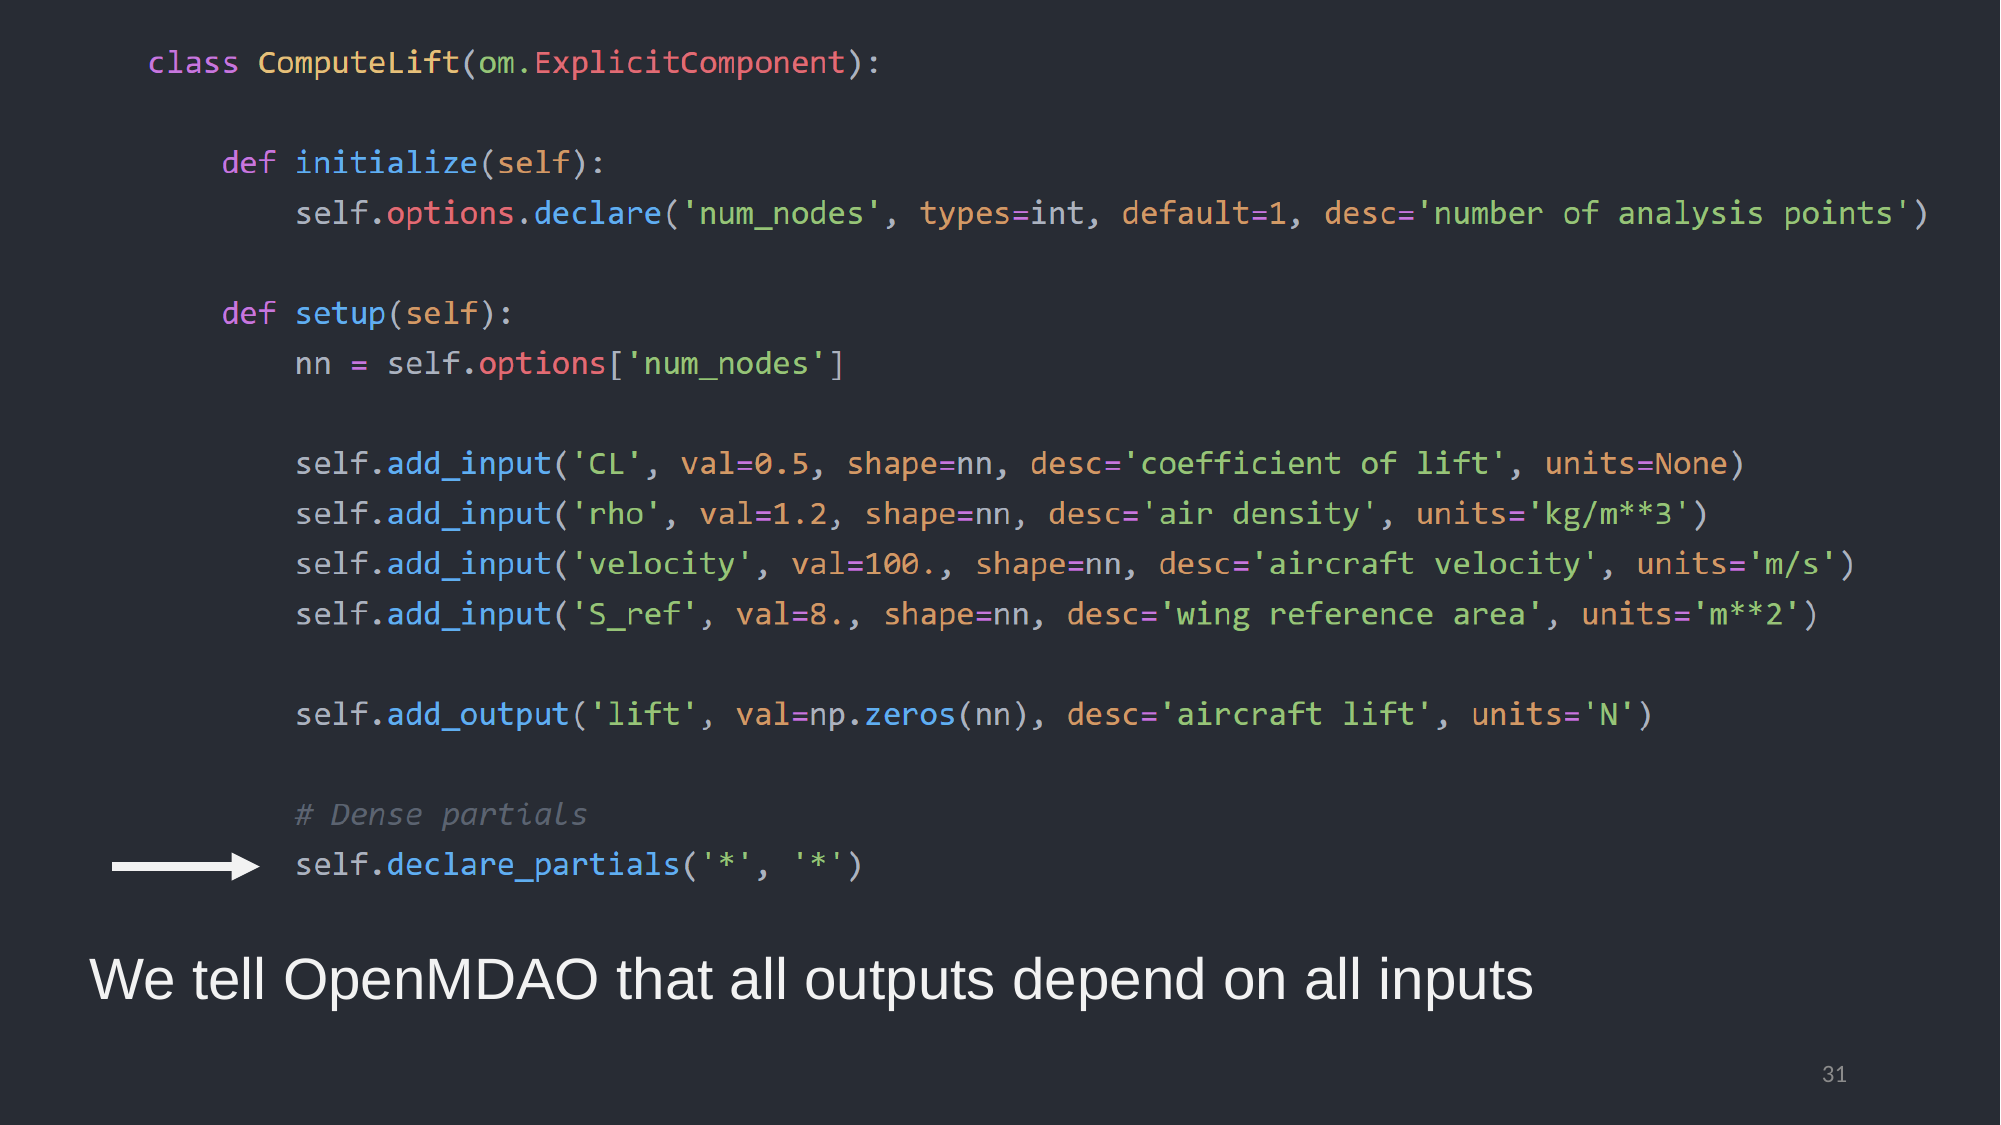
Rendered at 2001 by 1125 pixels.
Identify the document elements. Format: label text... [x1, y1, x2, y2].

picture [136, 44, 1955, 910]
slide_number 31 [1412, 1042, 1863, 1103]
list We tell OpenMDAO that all outputs depend on all inputs [74, 942, 1565, 1043]
